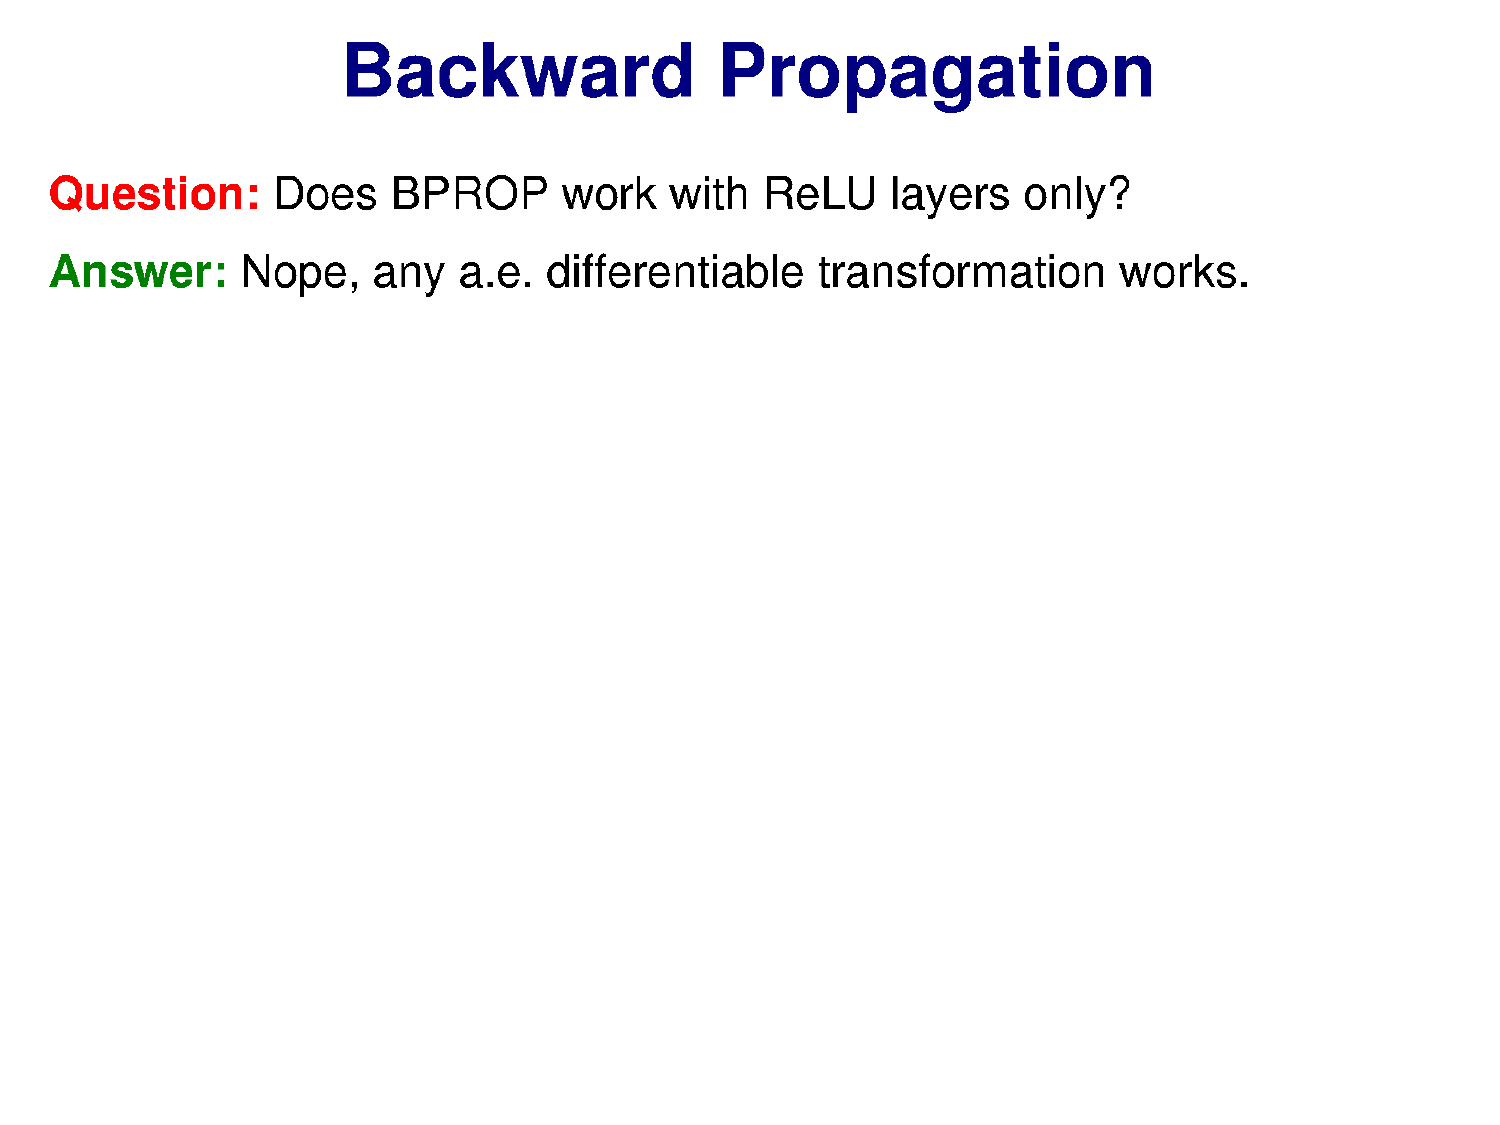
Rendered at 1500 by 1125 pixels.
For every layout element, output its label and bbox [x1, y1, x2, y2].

picture [1, 1, 1499, 332]
